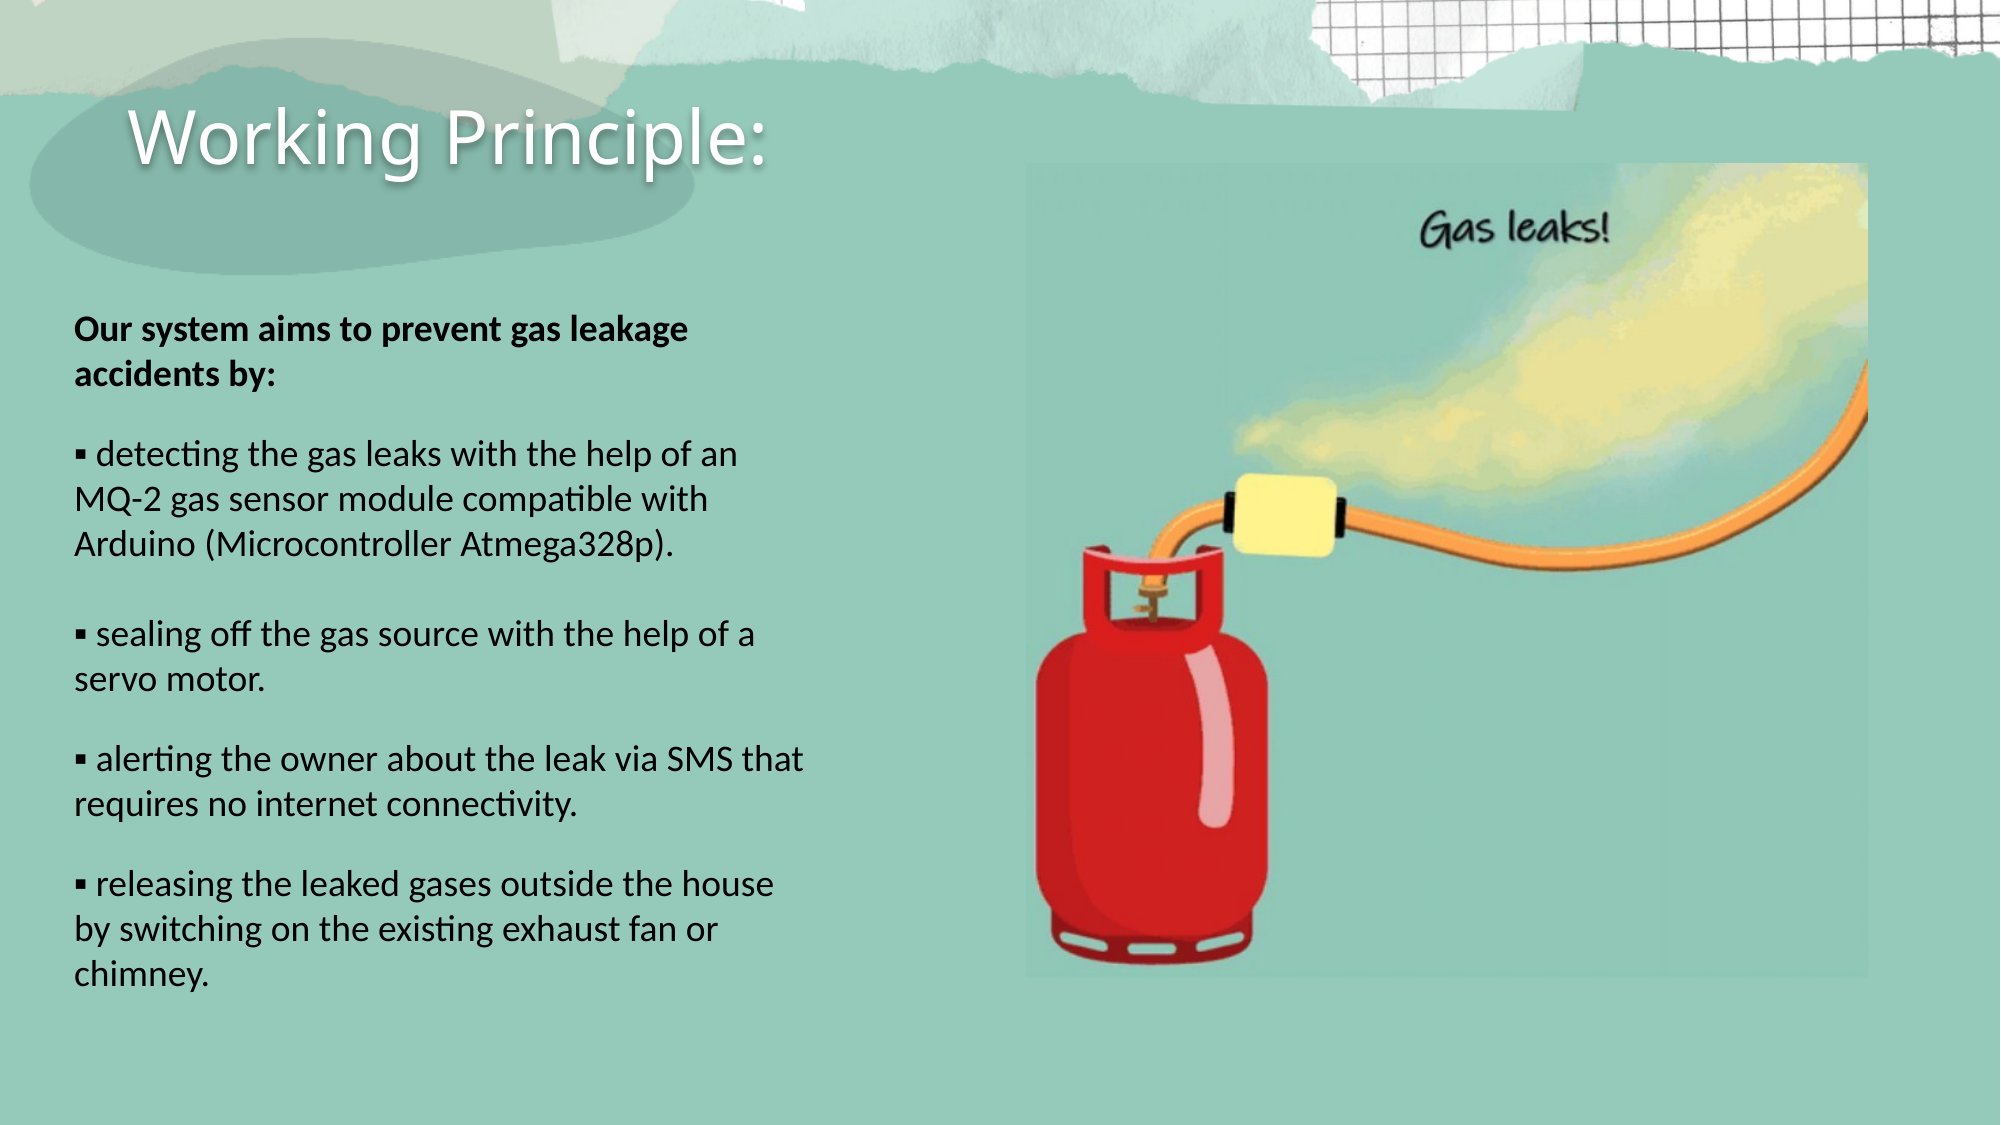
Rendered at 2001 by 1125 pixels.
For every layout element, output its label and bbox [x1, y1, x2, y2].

list [1026, 163, 1868, 994]
picture [0, 0, 2000, 1125]
